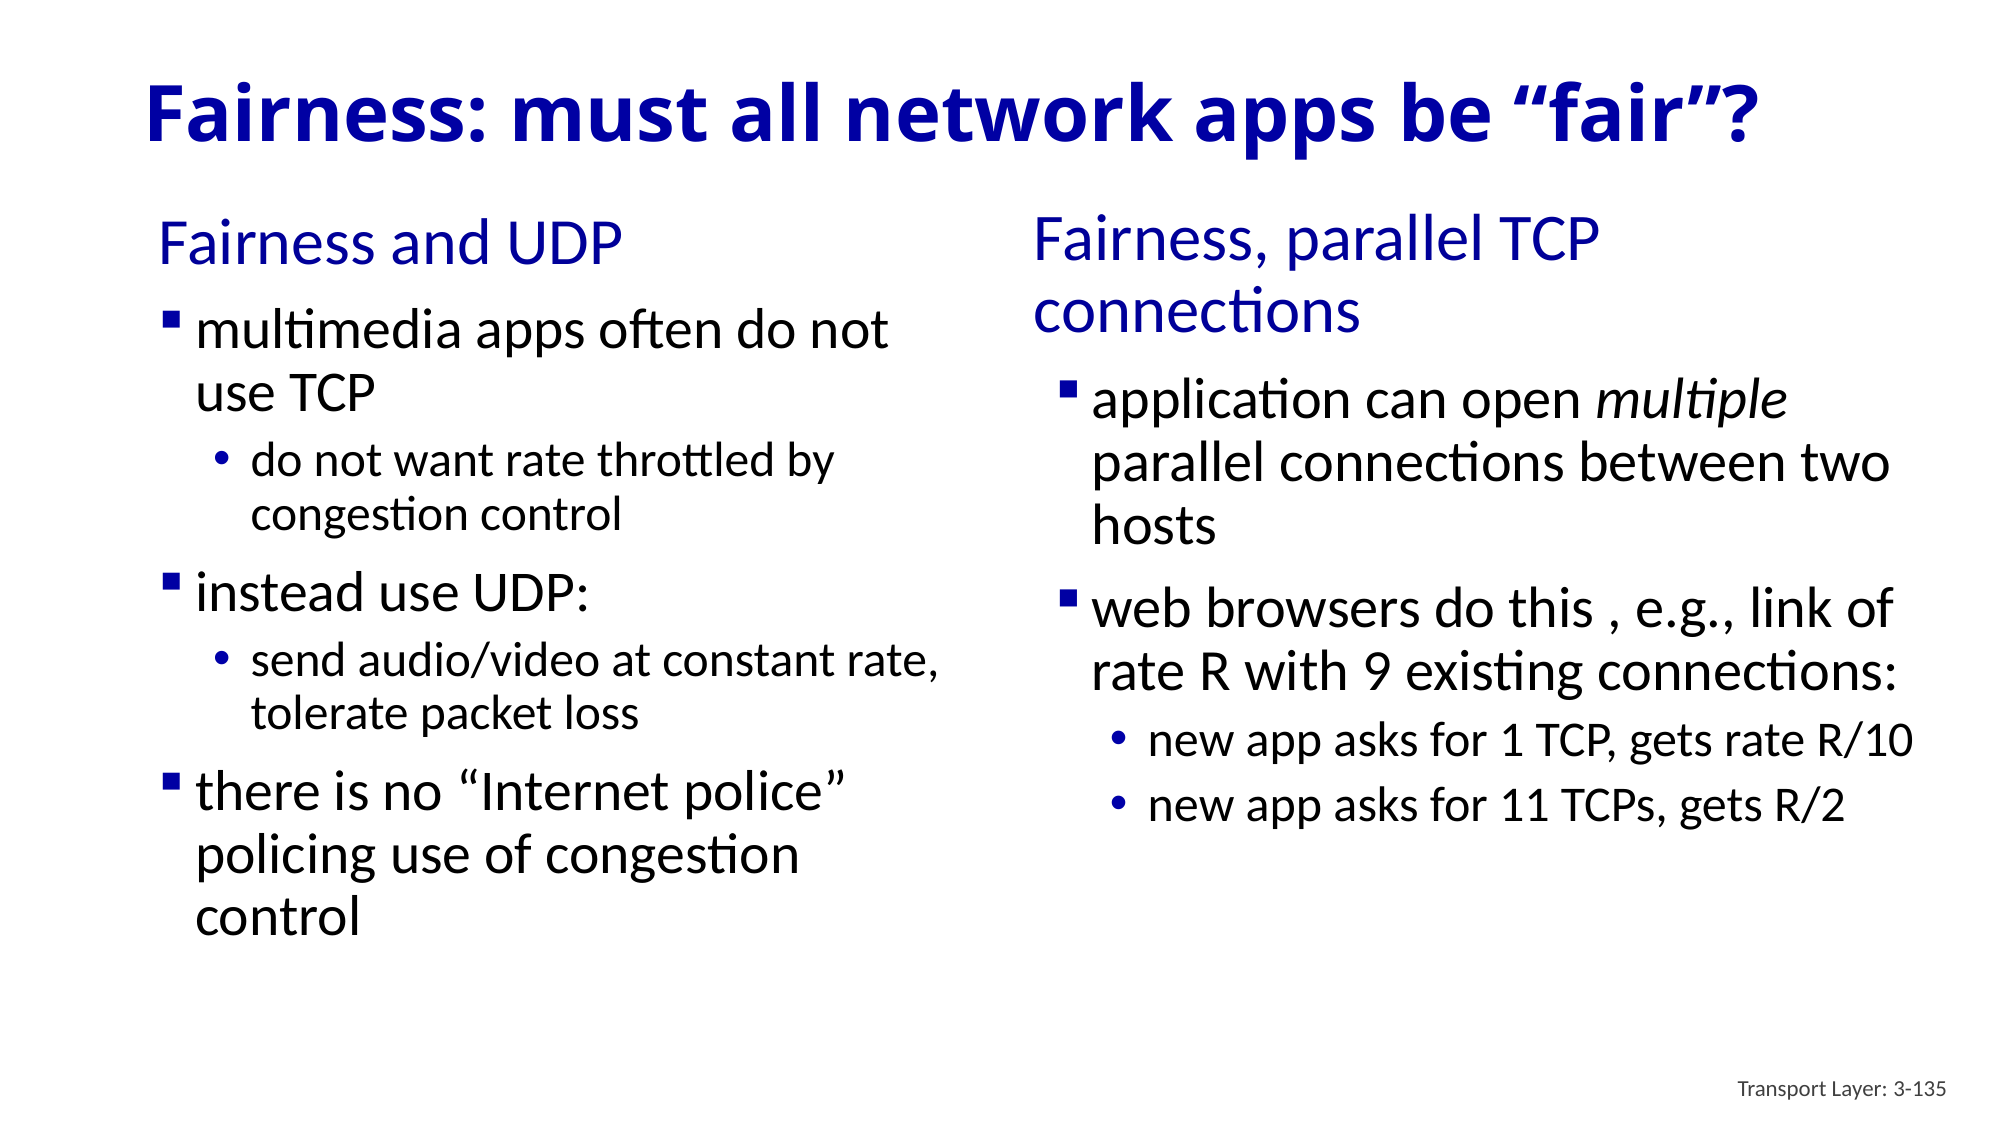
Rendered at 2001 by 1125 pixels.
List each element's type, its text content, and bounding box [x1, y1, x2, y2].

text_box Fairness, parallel TCP connections application can open multiple parallel connections between two hosts web browsers do this , e.g., link of rate R with 9 existing connections: new app asks for 1 TCP, gets rate R/10 new app asks for 11 TCPs, gets R/2 [1018, 195, 1934, 1027]
title Fairness: must all network apps be “fair”? [128, 42, 1906, 190]
text_box Fairness and UDP multimedia apps often do not use TCP do not want rate throttled by congestion control instead use UDP: send audio/video at constant rate, tolerate packet loss there is no “Internet police” policing use of congestion control [122, 199, 977, 963]
slide_number Transport Layer: 3-135 [1512, 1056, 1963, 1117]
